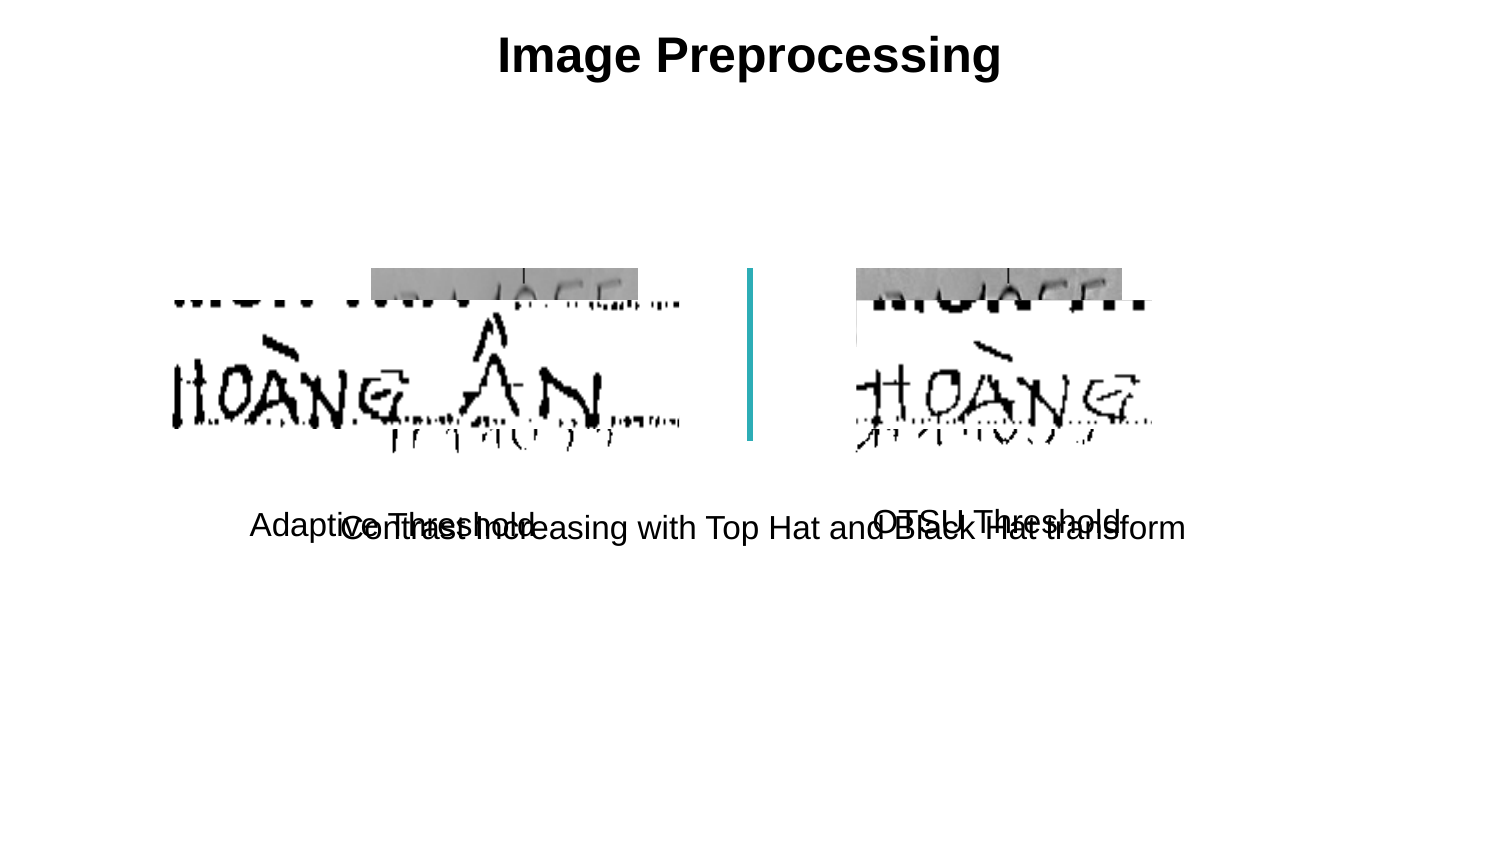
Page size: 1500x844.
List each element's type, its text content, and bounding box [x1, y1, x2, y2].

picture [852, 268, 1152, 462]
picture [170, 268, 680, 469]
list Image Preprocessing [0, 4, 1500, 100]
text_box Adaptive Threshold [234, 495, 551, 551]
text_box OTSU Threshold [857, 492, 1137, 548]
text_box Contrast Increasing with Top Hat and Black Hat transform [325, 498, 1203, 554]
